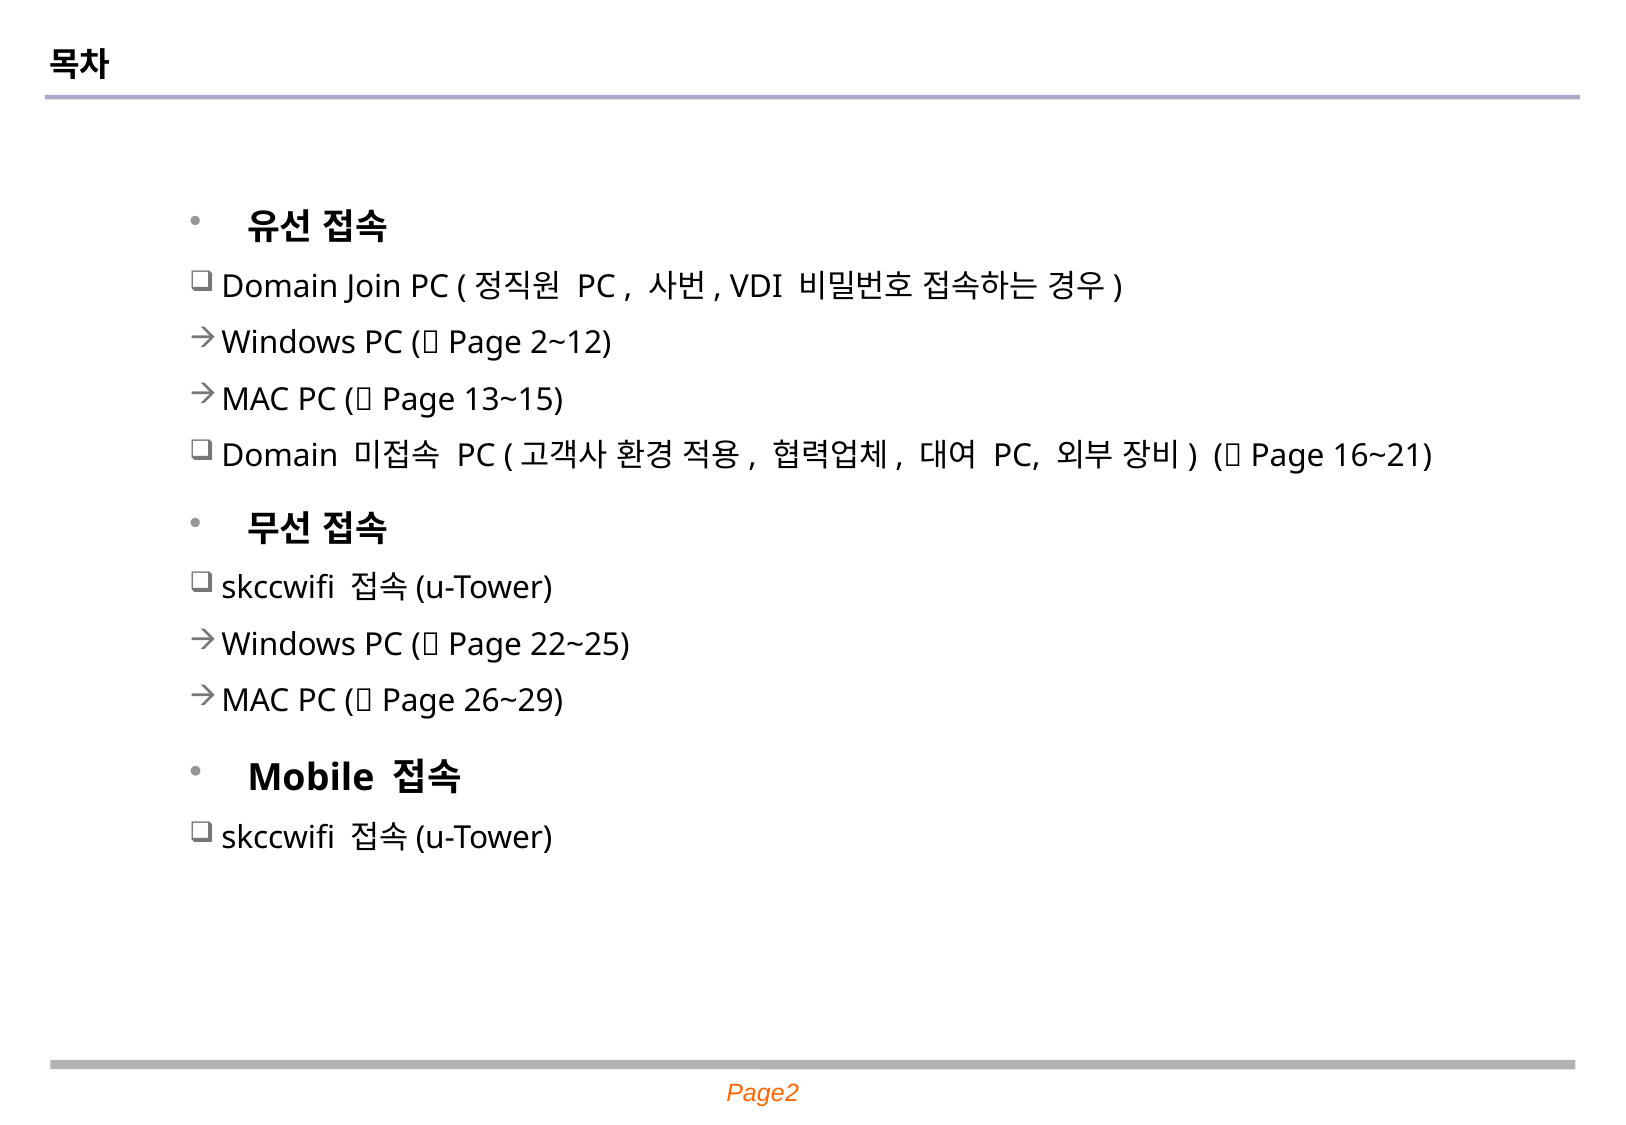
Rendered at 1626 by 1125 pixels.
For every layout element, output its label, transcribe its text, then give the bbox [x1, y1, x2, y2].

title 목차 [48, 38, 1567, 89]
list 유선 접속 Domain Join PC (정직원 PC , 사번, VDI 비밀번호 접속하는 경우) Windows PC ( Page 2~12) MAC PC ( Page 13~15) Domain 미접속 PC (고객사 환경 적용, 협력업체, 대여 PC, 외부 장비) ( Page 16~21) 무선 접속 skccwifi 접속(u-Tower) Windows PC ( Page 22~25) MAC PC ( Page 26~29) Mobile 접속 skccwifi 접속(u-Tower) [174, 188, 1469, 903]
